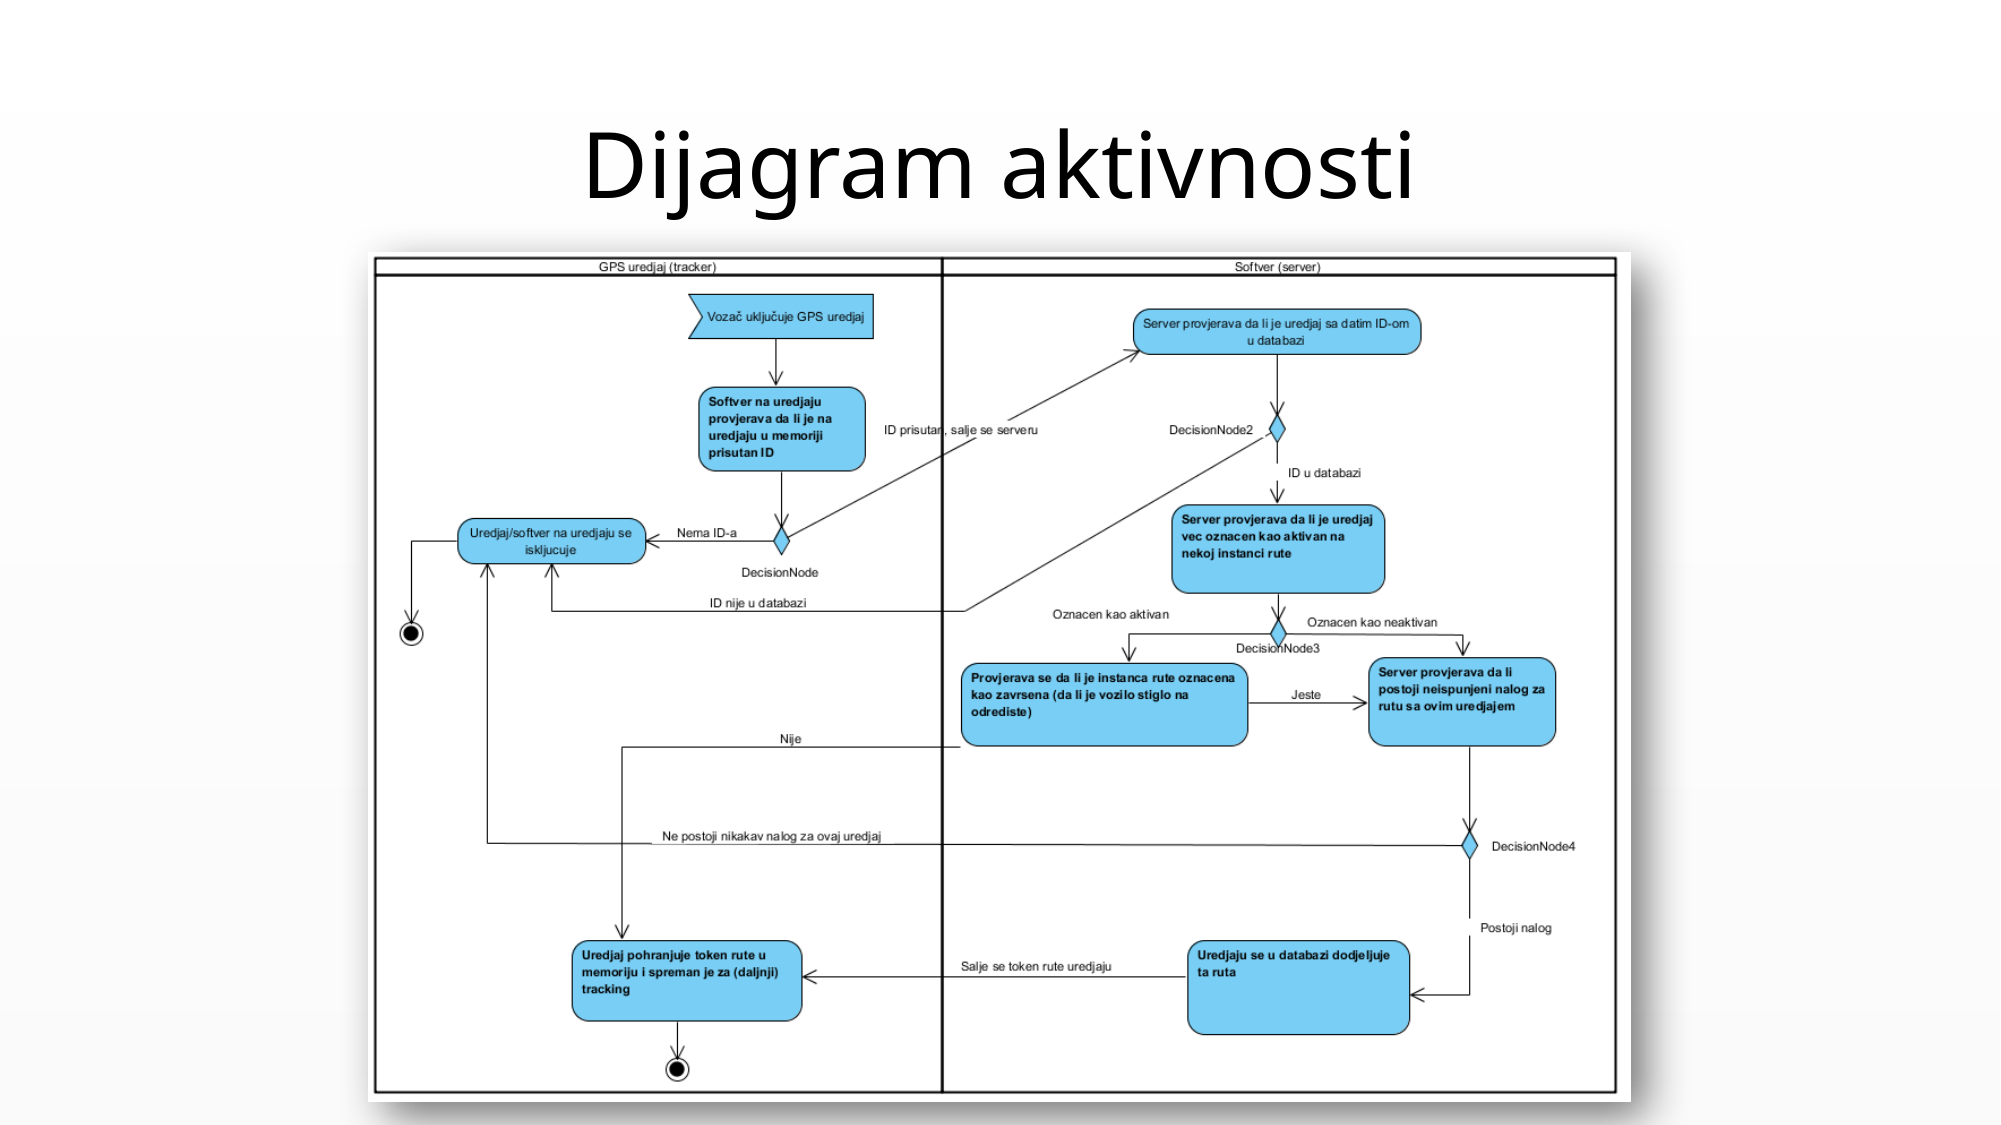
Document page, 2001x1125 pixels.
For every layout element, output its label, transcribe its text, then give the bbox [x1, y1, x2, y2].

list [368, 252, 1632, 1103]
title Dijagram aktivnosti [137, 59, 1863, 278]
